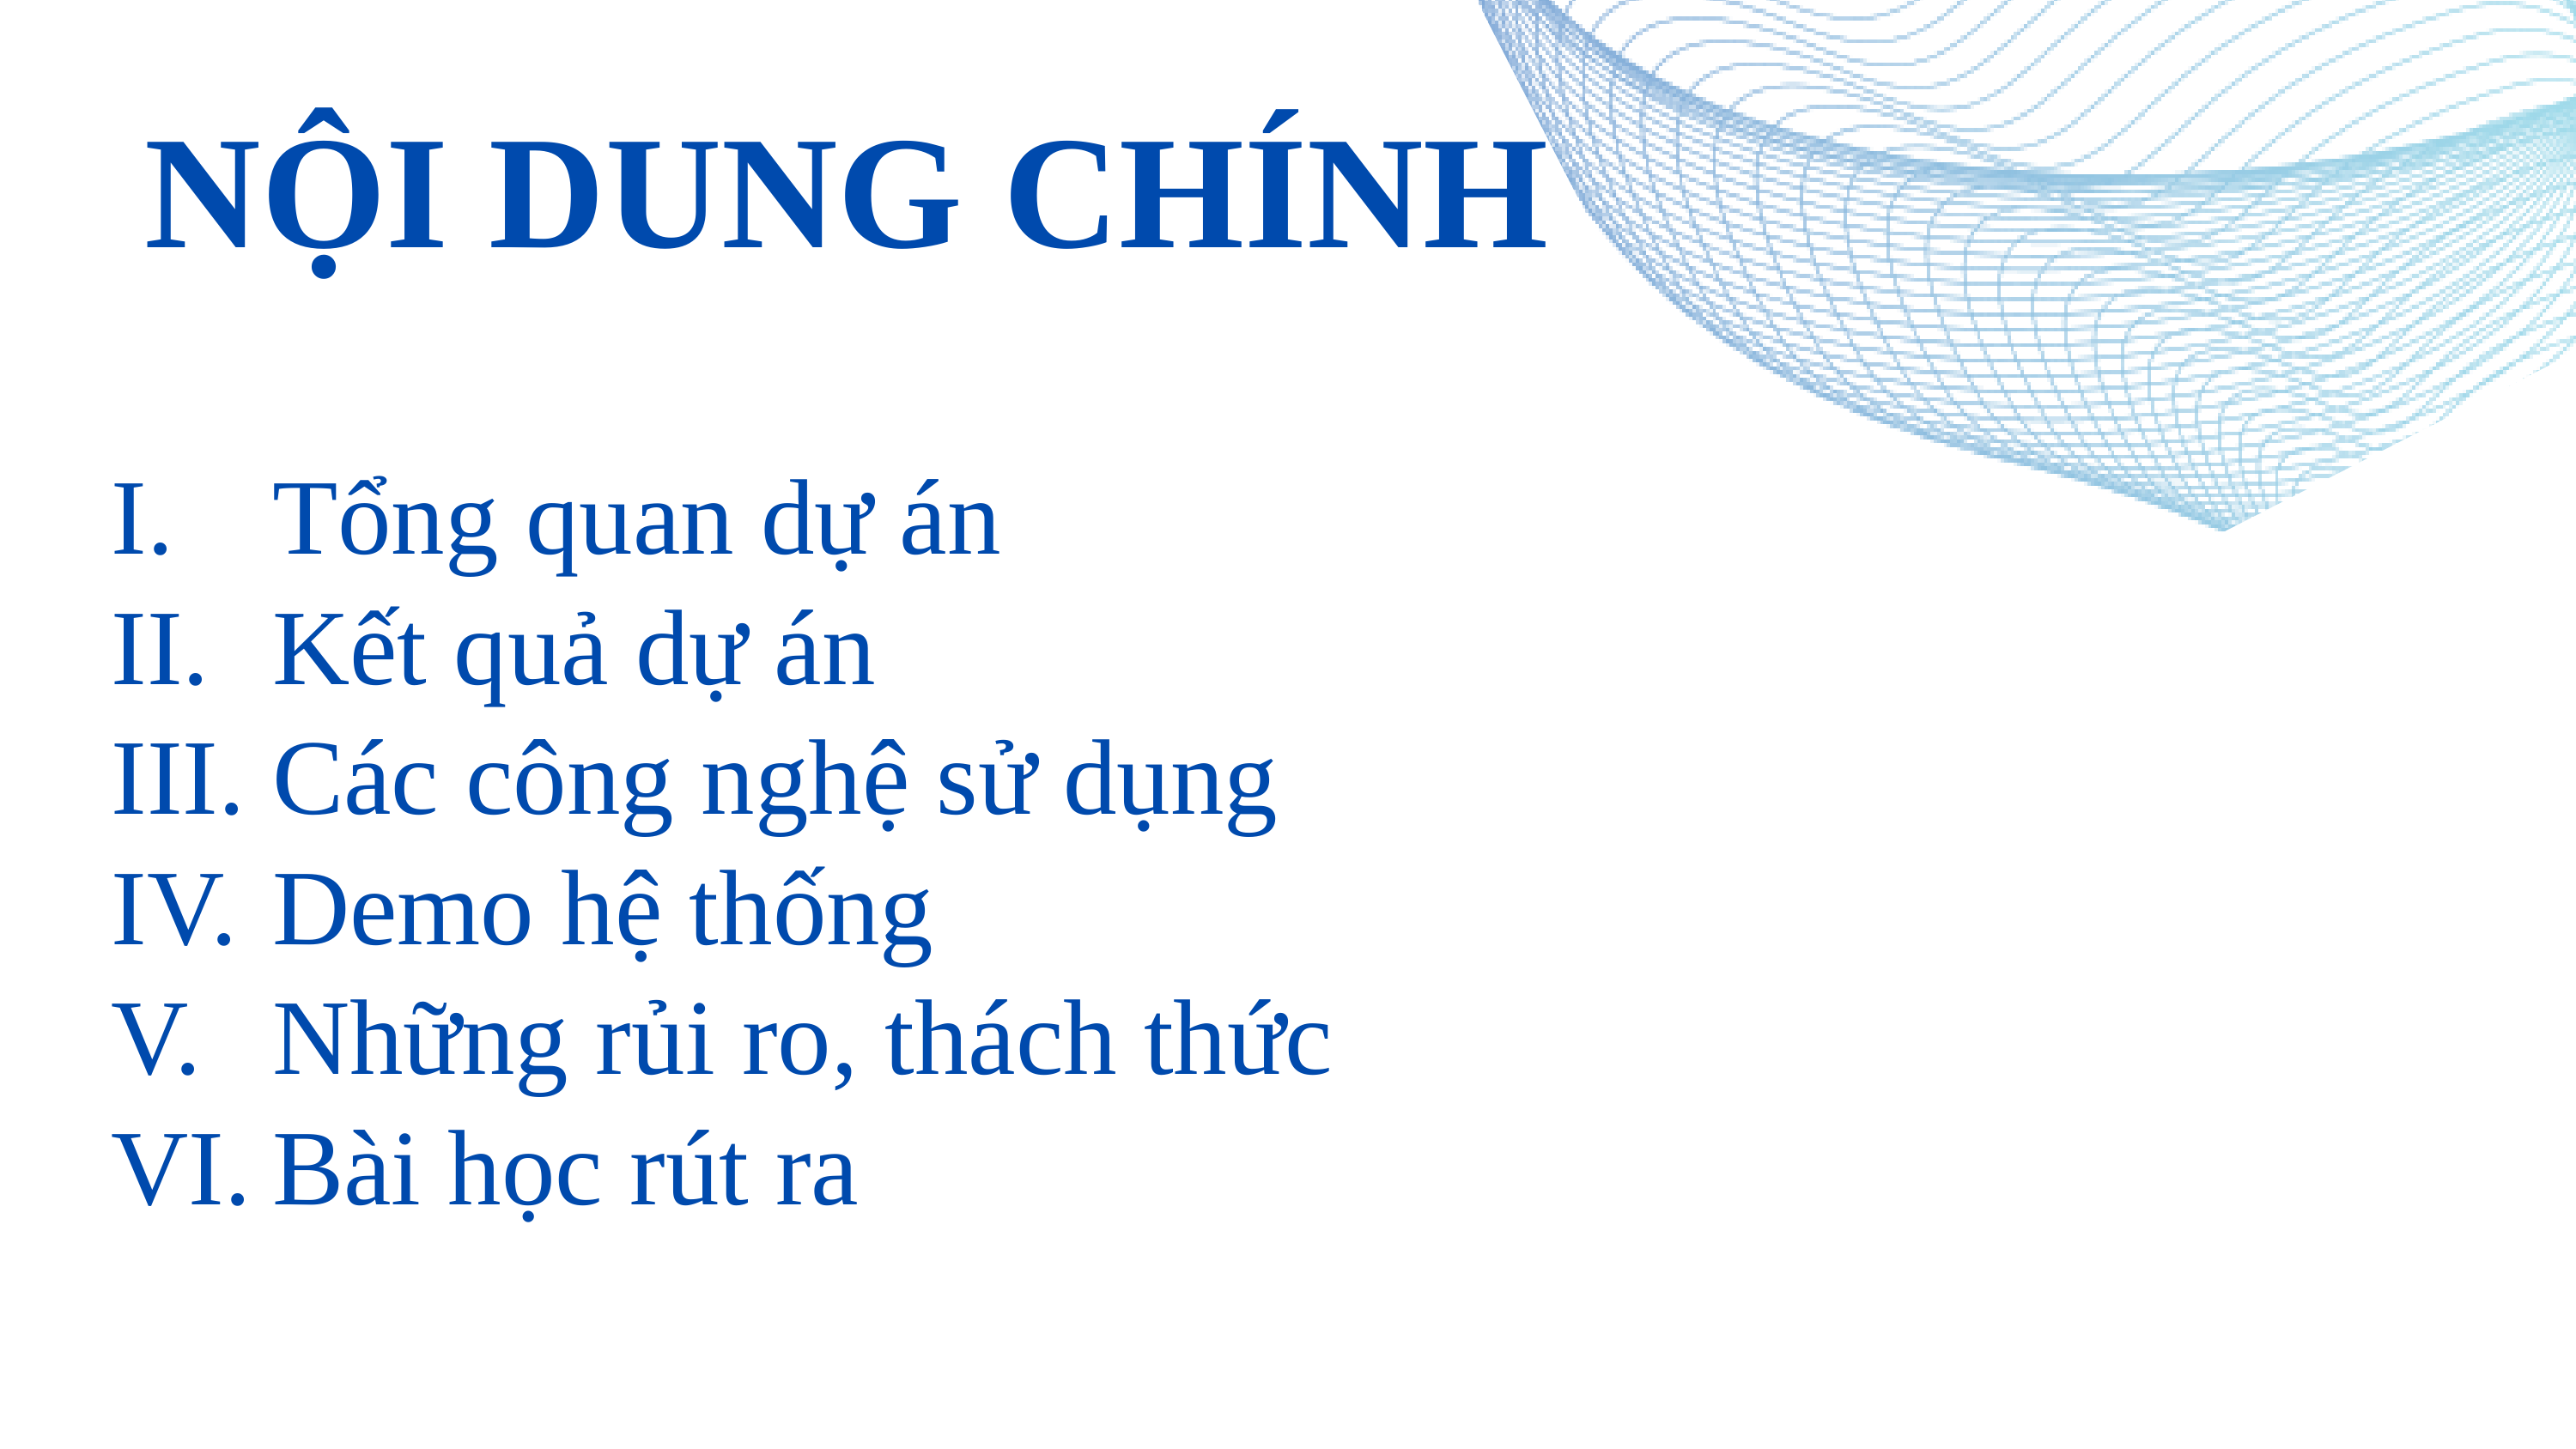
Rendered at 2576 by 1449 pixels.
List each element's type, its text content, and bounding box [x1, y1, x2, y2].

text_box NỘI DUNG CHÍNH [144, 118, 1619, 281]
text_box [1476, 0, 2576, 445]
text_box Tổng quan dự án Kết quả dự án Các công nghệ sử dụng Demo hệ thống Những rủi ro, thách thức Bài học rút ra [32, 445, 2544, 1227]
